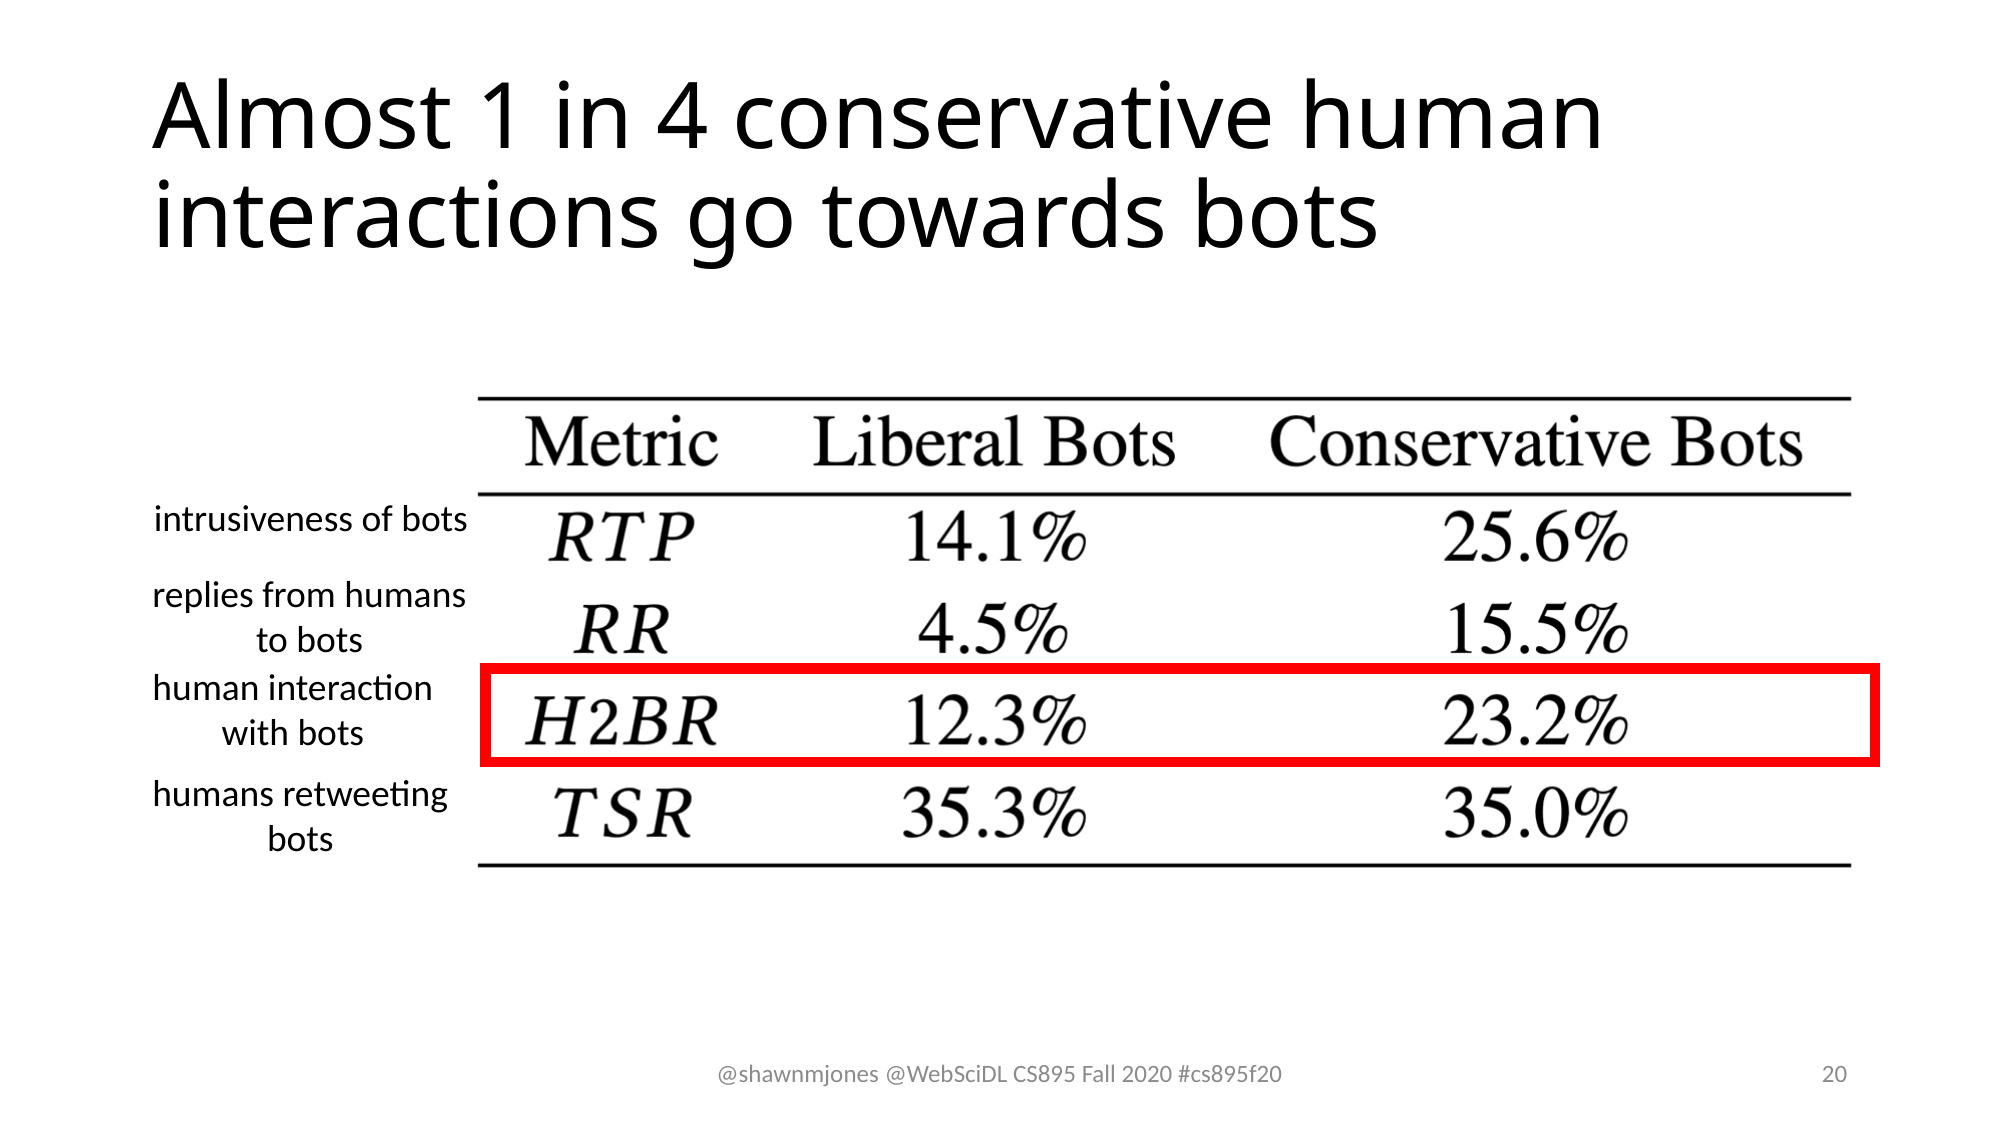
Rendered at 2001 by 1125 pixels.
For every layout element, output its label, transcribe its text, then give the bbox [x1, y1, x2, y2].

text_box human interaction with bots [137, 668, 436, 761]
text_box humans retweeting bots [137, 761, 436, 867]
footer @shawnmjones @WebSciDL CS895 Fall 2020 #cs895f20 [662, 1042, 1338, 1103]
text_box replies from humans to bots [137, 562, 436, 668]
text_box intrusiveness of bots [139, 486, 436, 546]
title Almost 1 in 4 conservative human interactions go towards bots [137, 59, 1863, 278]
slide_number 20 [1412, 1042, 1863, 1103]
picture [436, 362, 1893, 898]
